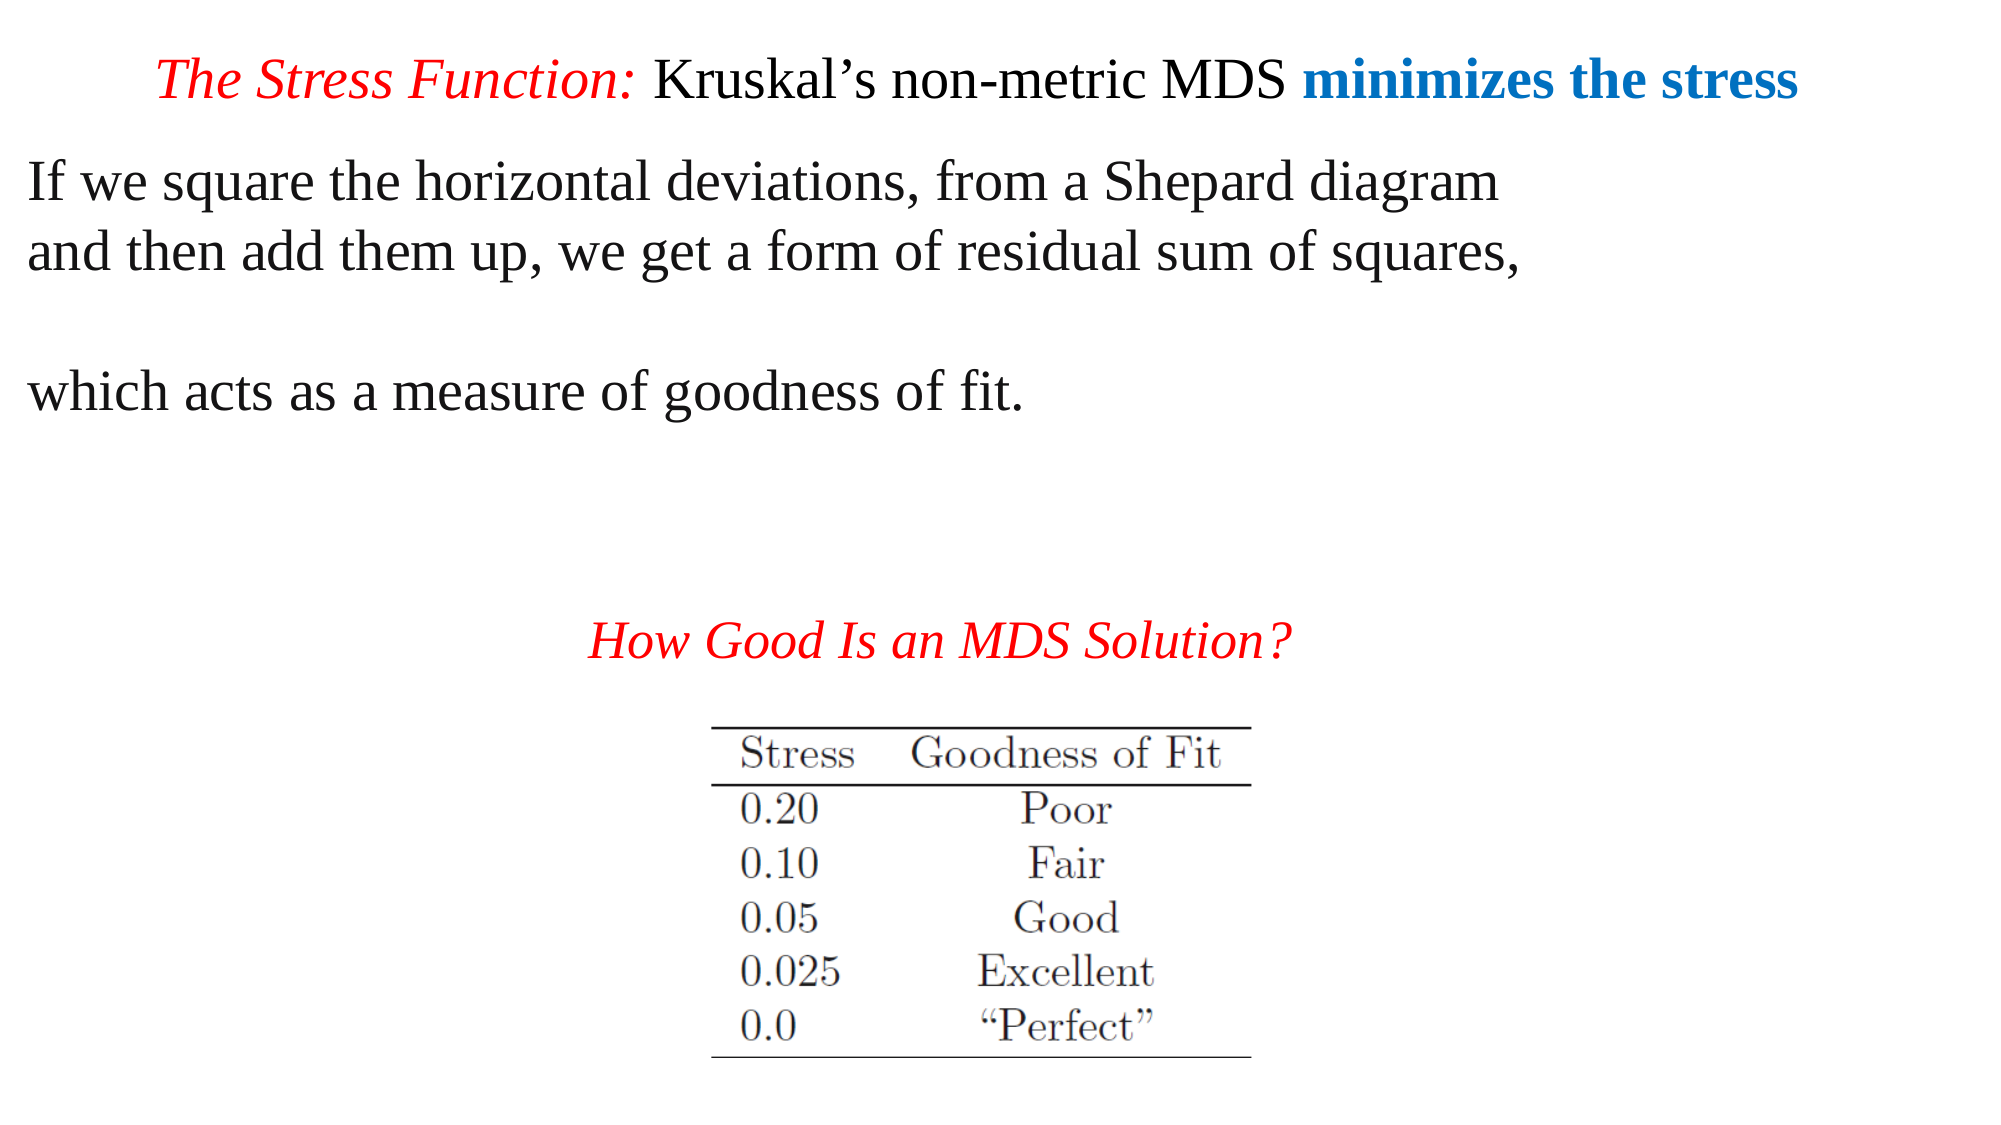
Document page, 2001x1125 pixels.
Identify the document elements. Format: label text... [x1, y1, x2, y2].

text_box The Stress Function: Kruskal’s non-metric MDS minimizes the stress [139, 32, 1815, 118]
picture [704, 722, 1254, 1058]
text_box How Good Is an MDS Solution? [573, 597, 1309, 677]
